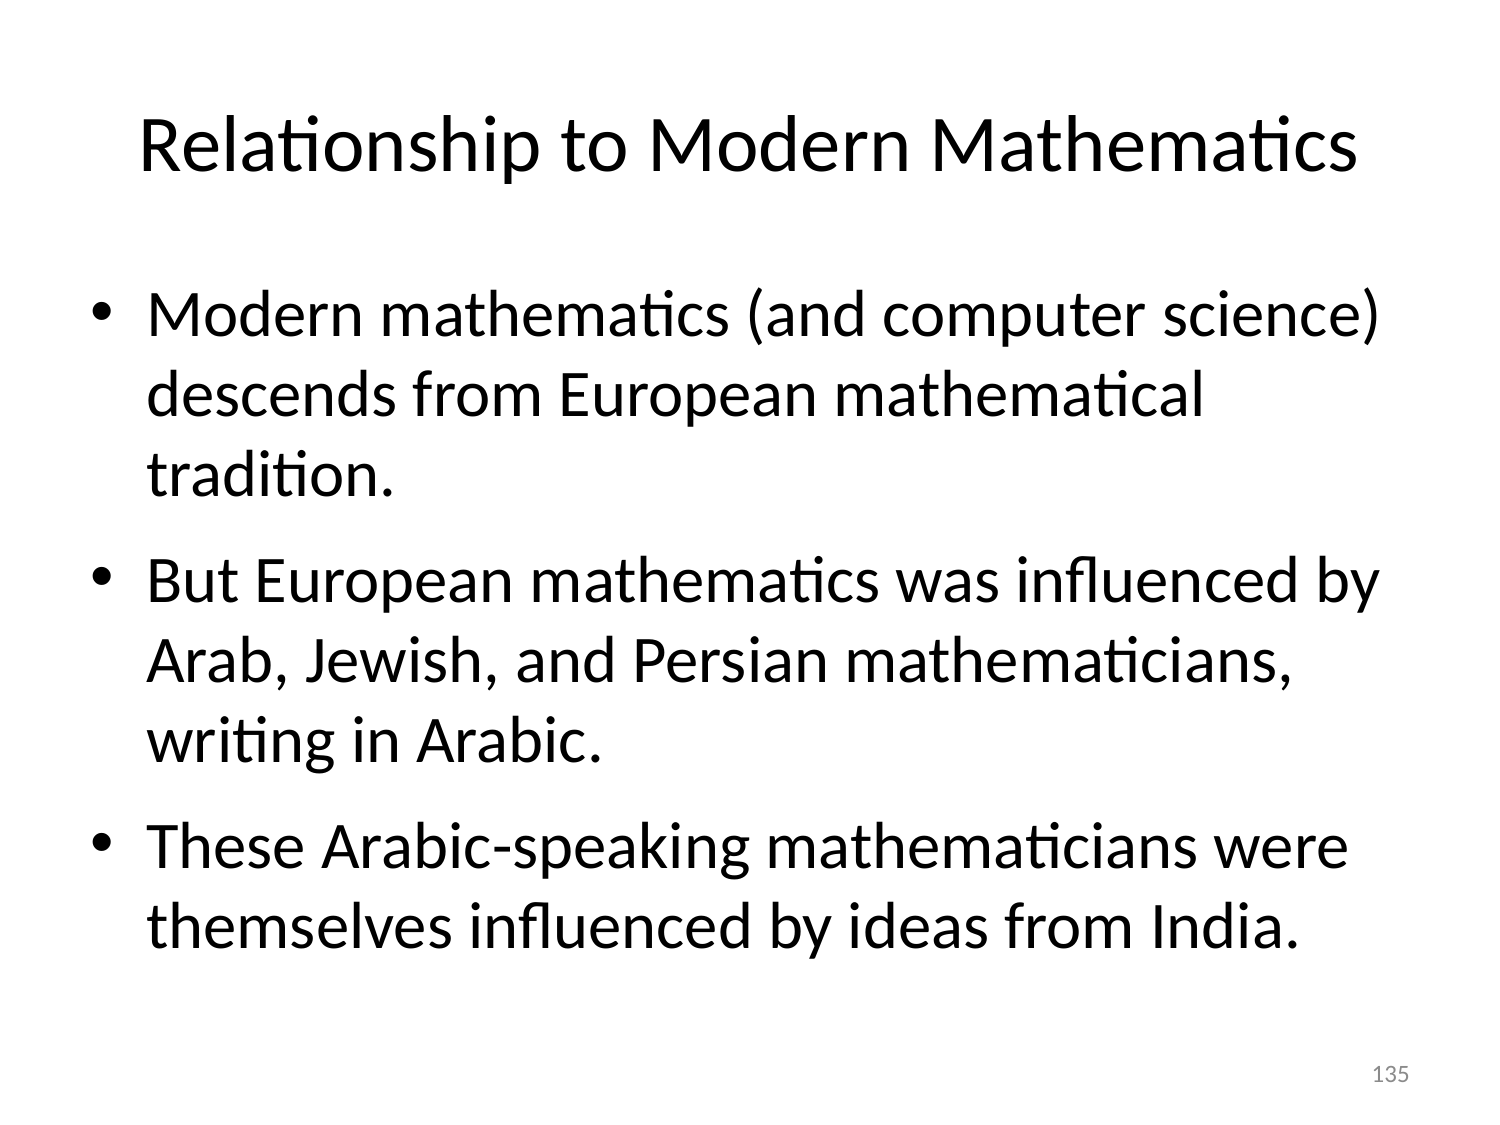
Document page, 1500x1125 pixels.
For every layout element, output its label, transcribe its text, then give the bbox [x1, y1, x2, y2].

slide_number 135 [1074, 1042, 1425, 1103]
title Relationship to Modern Mathematics [75, 45, 1425, 233]
list Modern mathematics (and computer science) descends from European mathematical tradition. But European mathematics was influenced by Arab, Jewish, and Persian mathematicians, writing in Arabic. These Arabic-speaking mathematicians were themselves influenced by ideas from India. [75, 262, 1425, 1005]
